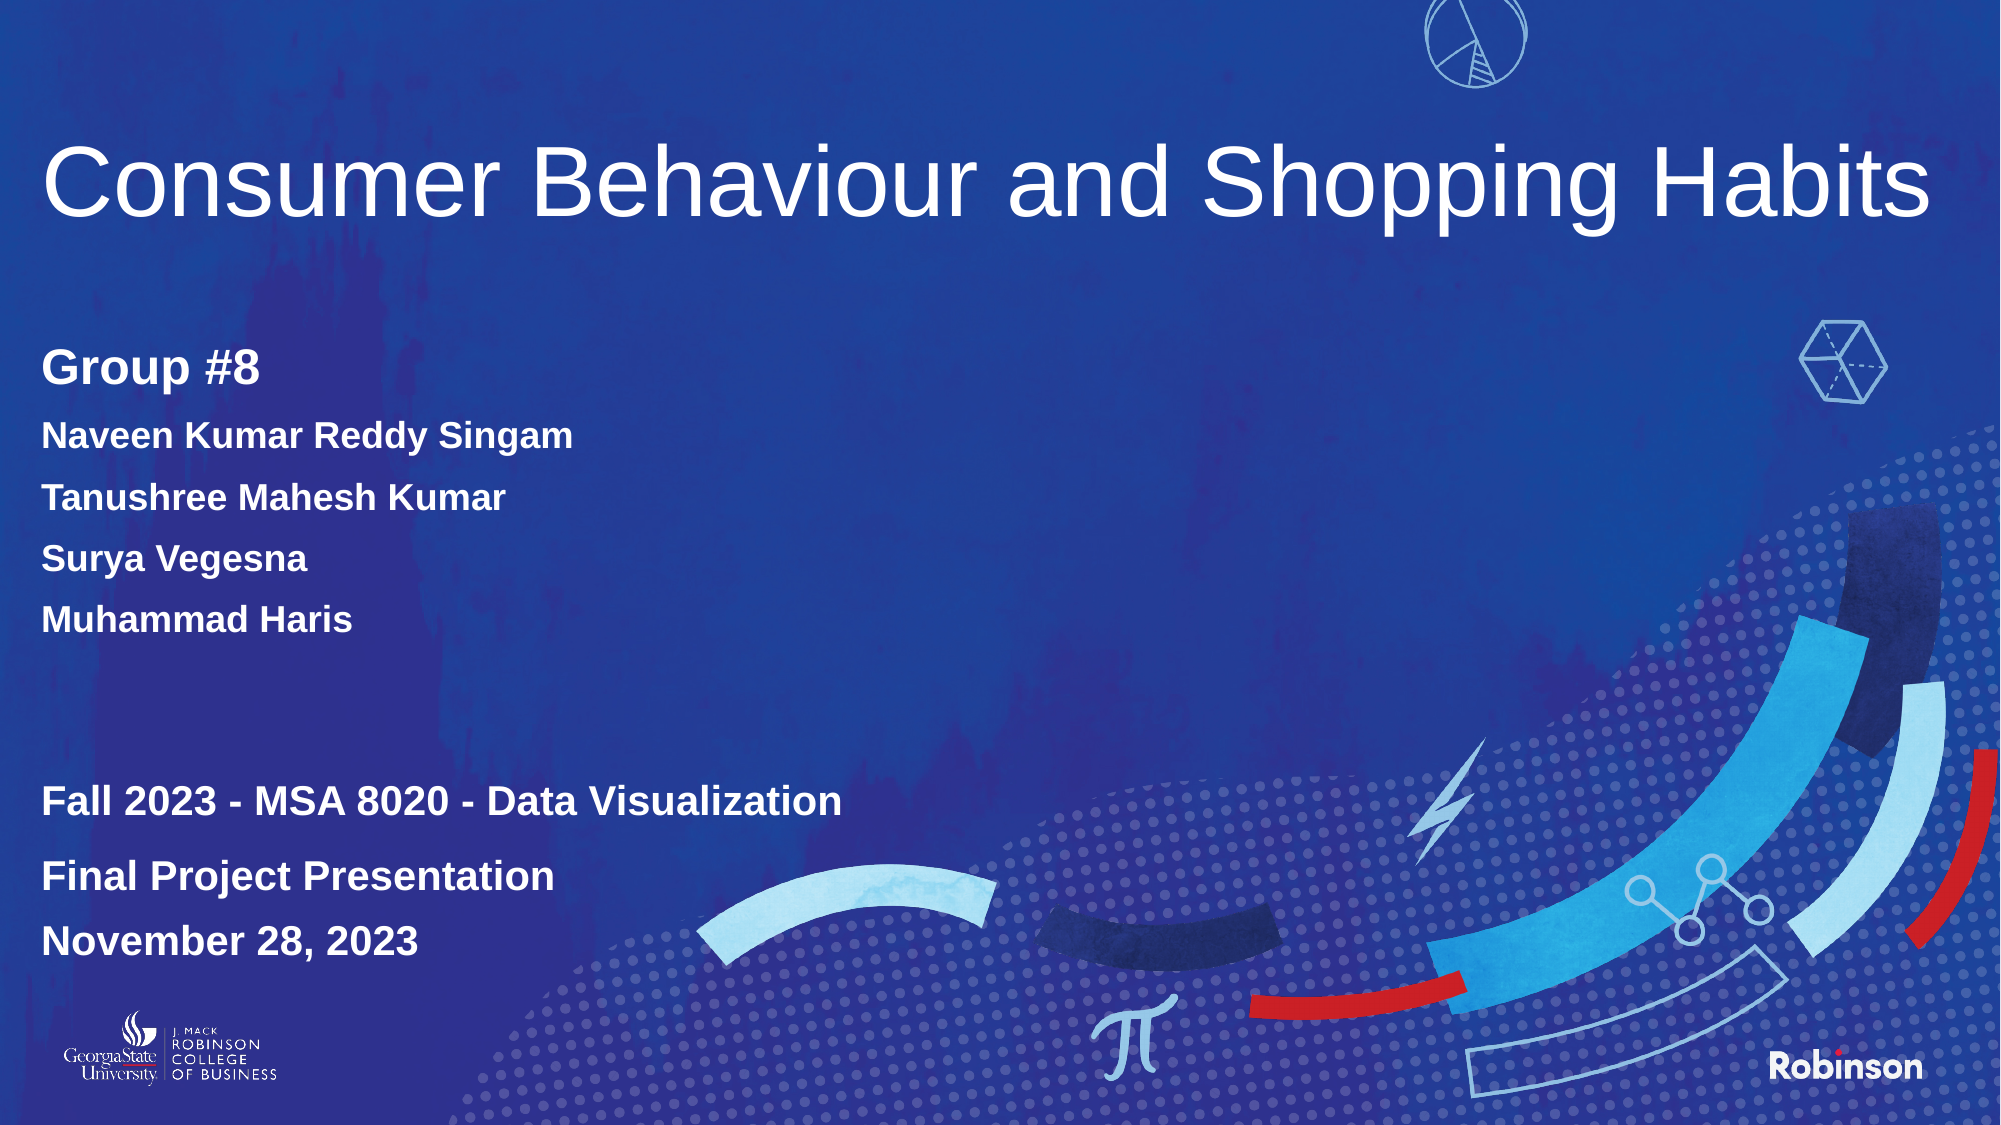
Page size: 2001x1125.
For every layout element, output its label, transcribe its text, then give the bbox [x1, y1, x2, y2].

picture [0, 0, 2001, 1125]
subtitle Group #8 Naveen Kumar Reddy Singam Tanushree Mahesh Kumar Surya Vegesna Muhammad Haris [41, 341, 604, 665]
title Consumer Behaviour and Shopping Habits [41, 21, 2000, 236]
list Fall 2023 - MSA 8020 - Data Visualization Final Project Presentation November 28, 2023 [41, 748, 1051, 1027]
